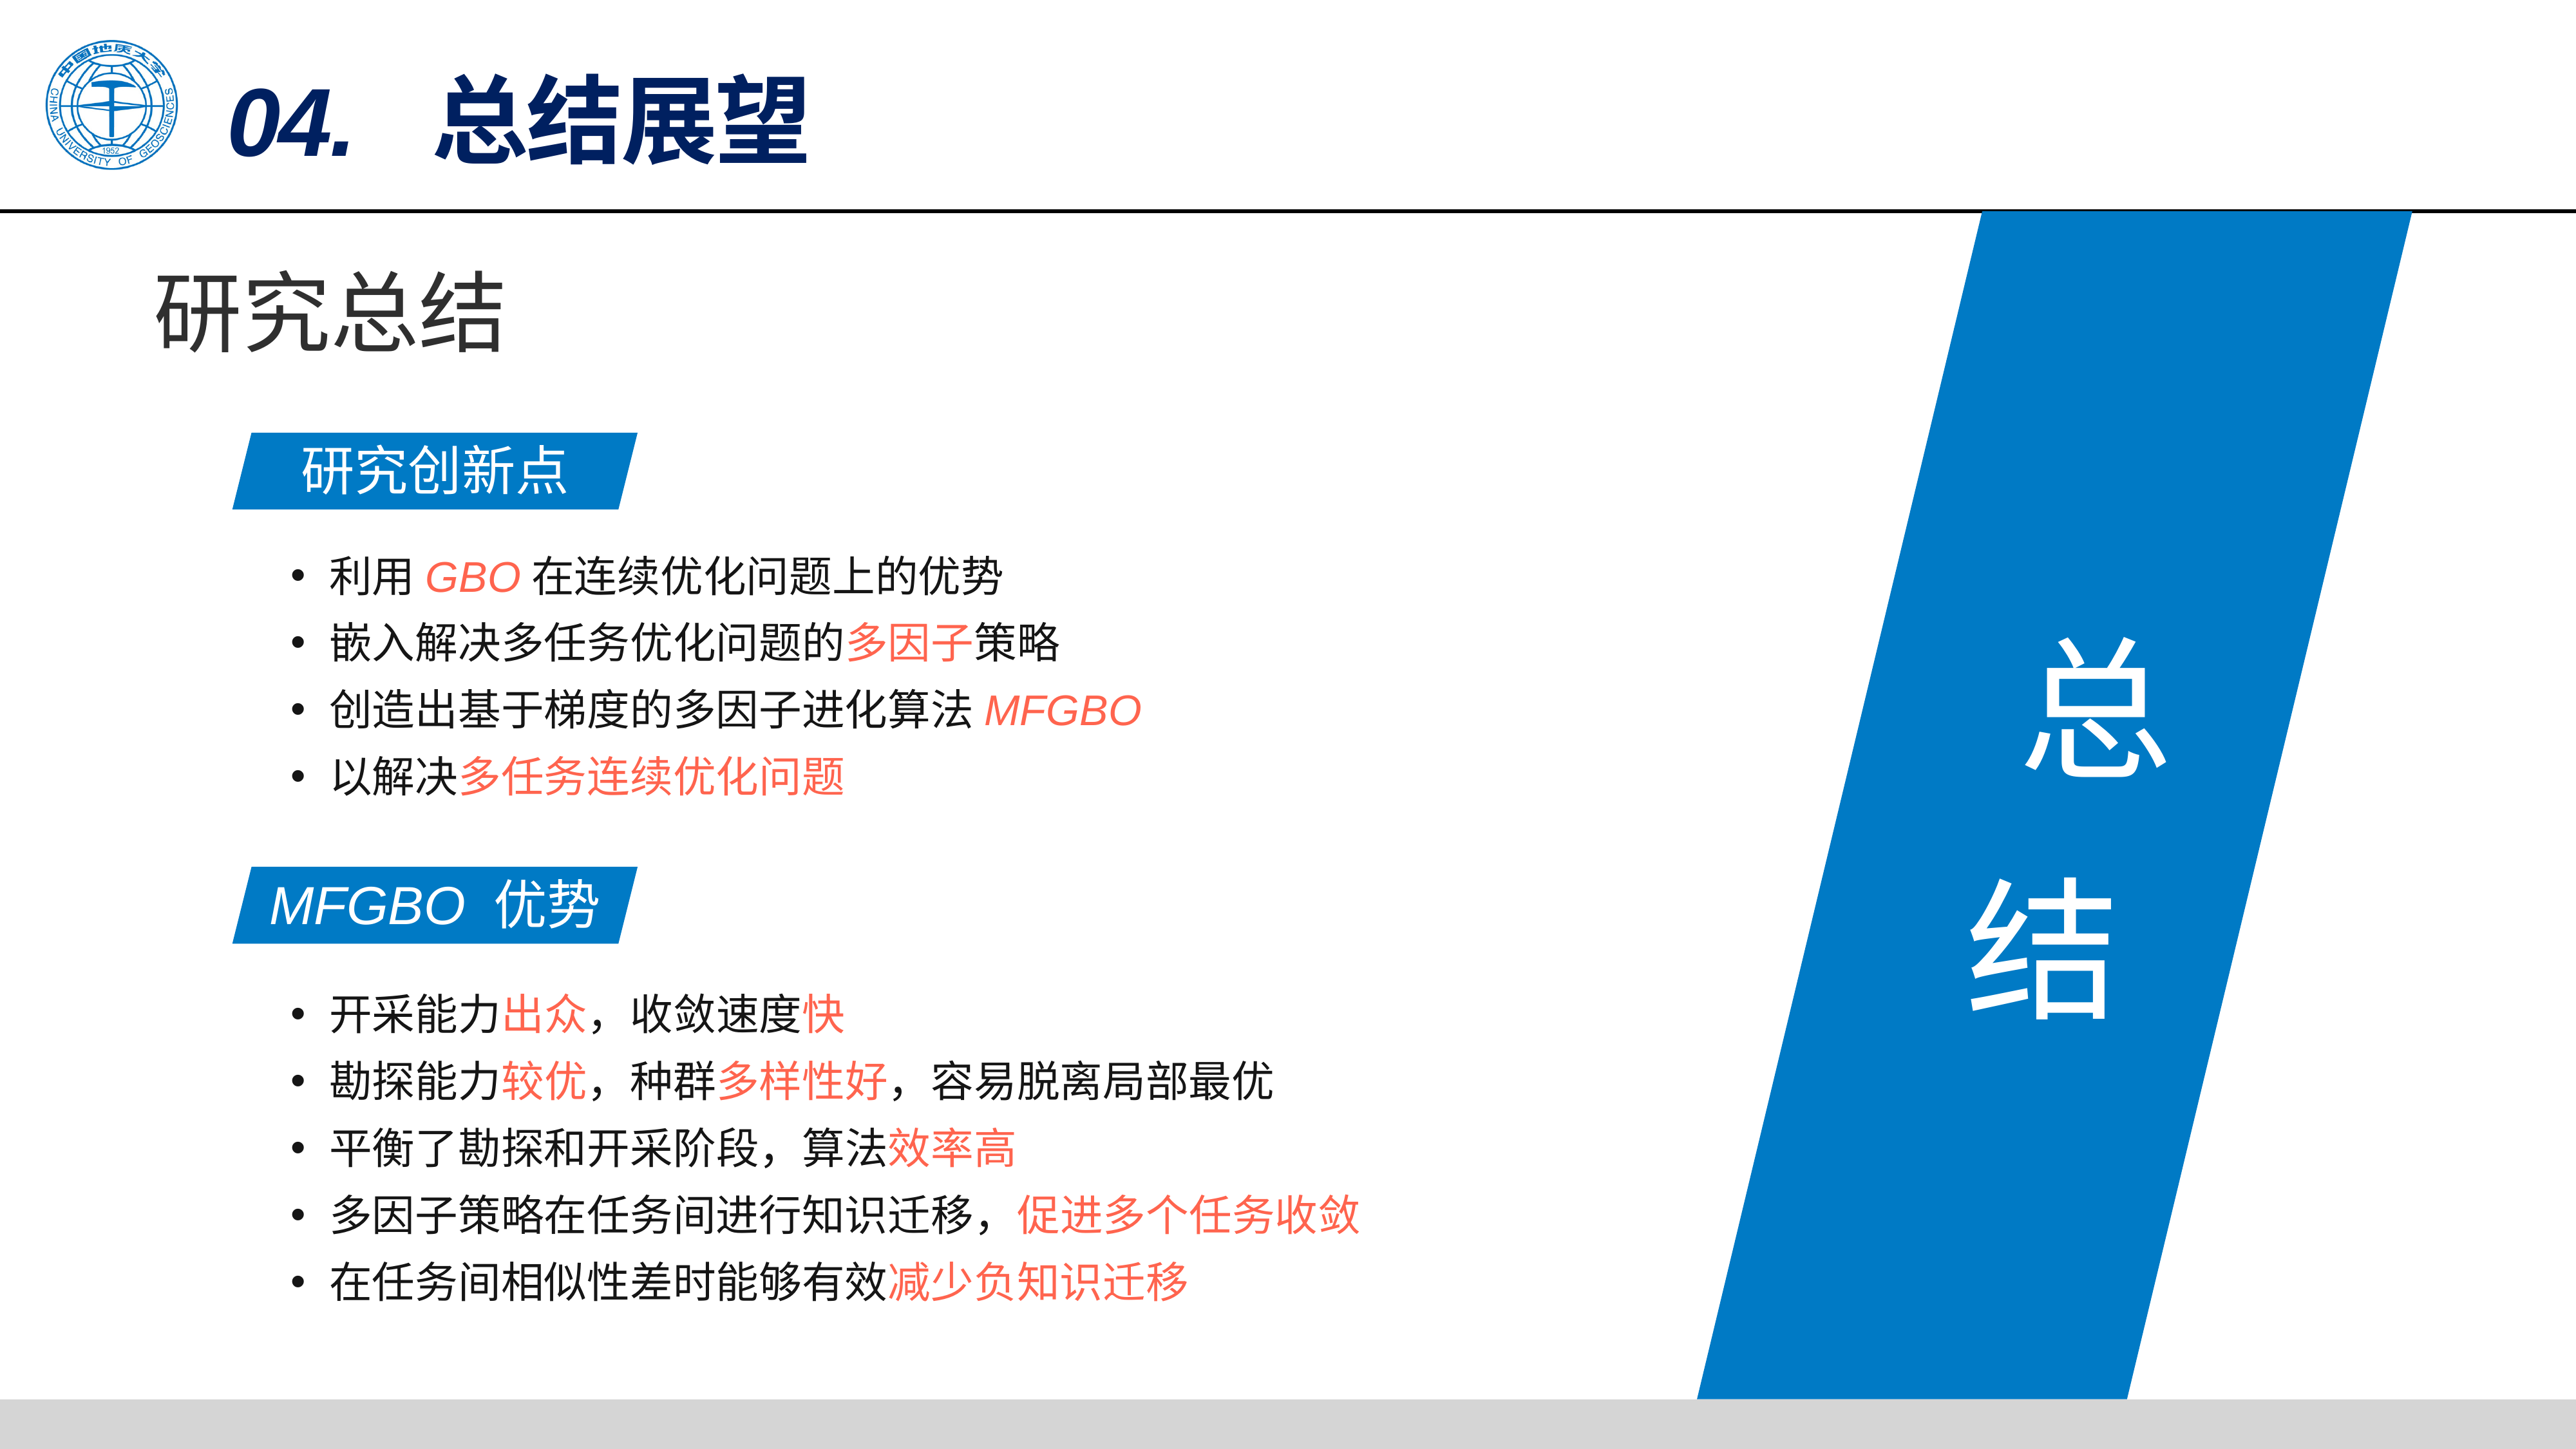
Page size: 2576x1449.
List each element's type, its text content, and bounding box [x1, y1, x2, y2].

picture [43, 37, 181, 173]
text_box [1697, 1044, 2213, 1399]
text_box 利用GBO在连续优化问题上的优势 嵌入解决多任务优化问题的多因子策略 创造出基于梯度的多因子进化算法MFGBO 以解决多任务连续优化问题 [285, 528, 1899, 807]
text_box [232, 430, 638, 510]
text_box 开采能力出众，收敛速度快 勘探能力较优，种群多样性好，容易脱离局部最优 平衡了勘探和开采阶段，算法效率高 多因子策略在任务间进行知识迁移，促进多个任务收敛 在任务间相似性差时能够有效减少负知识迁移 [285, 966, 1899, 1312]
text_box 研究总结 [148, 251, 991, 369]
text_box [1801, 807, 1850, 966]
text_box [1900, 211, 2412, 949]
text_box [232, 865, 638, 944]
text_box 总结 [1850, 551, 2235, 1044]
